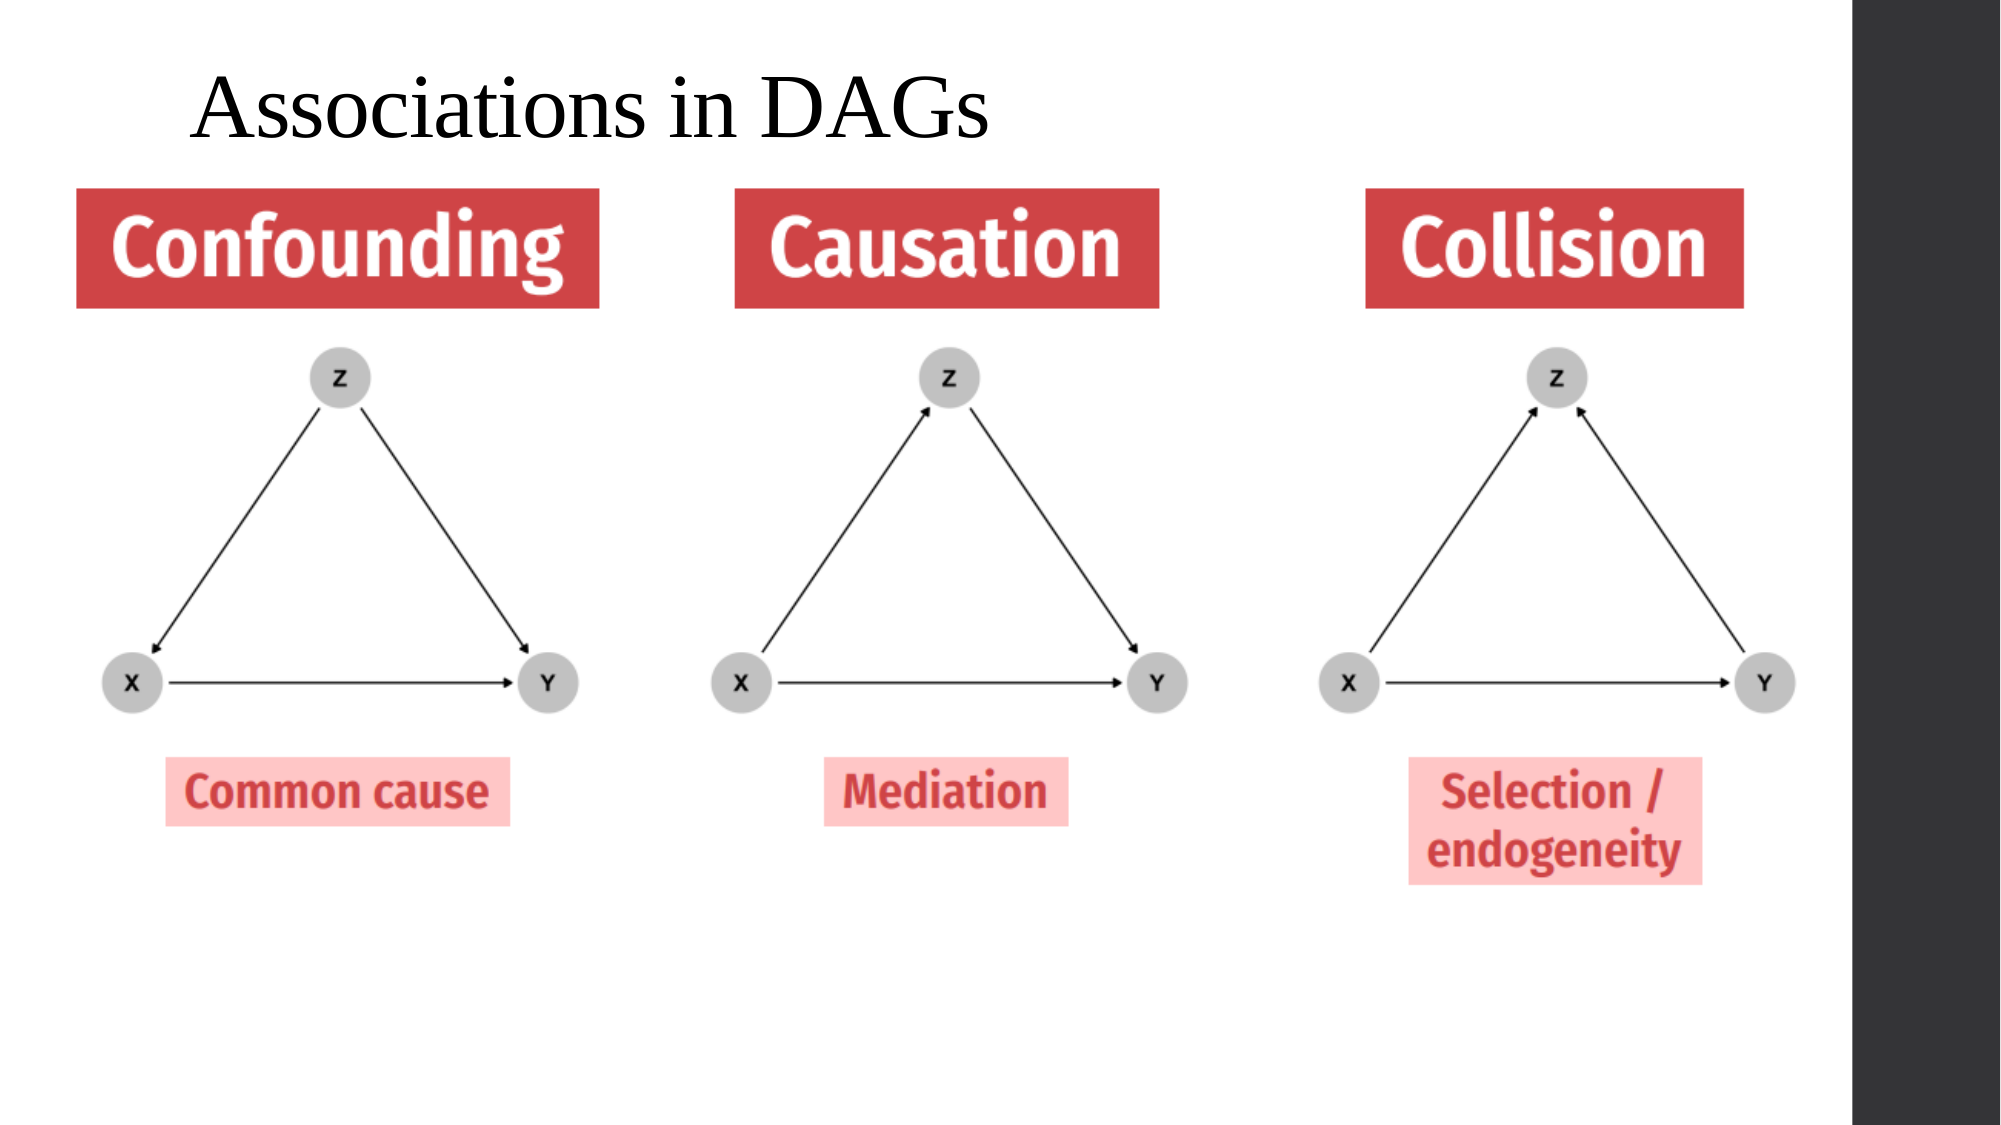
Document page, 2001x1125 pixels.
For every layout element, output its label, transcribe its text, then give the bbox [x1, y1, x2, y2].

title Associations in DAGs [174, 50, 1325, 160]
picture [51, 164, 1835, 913]
